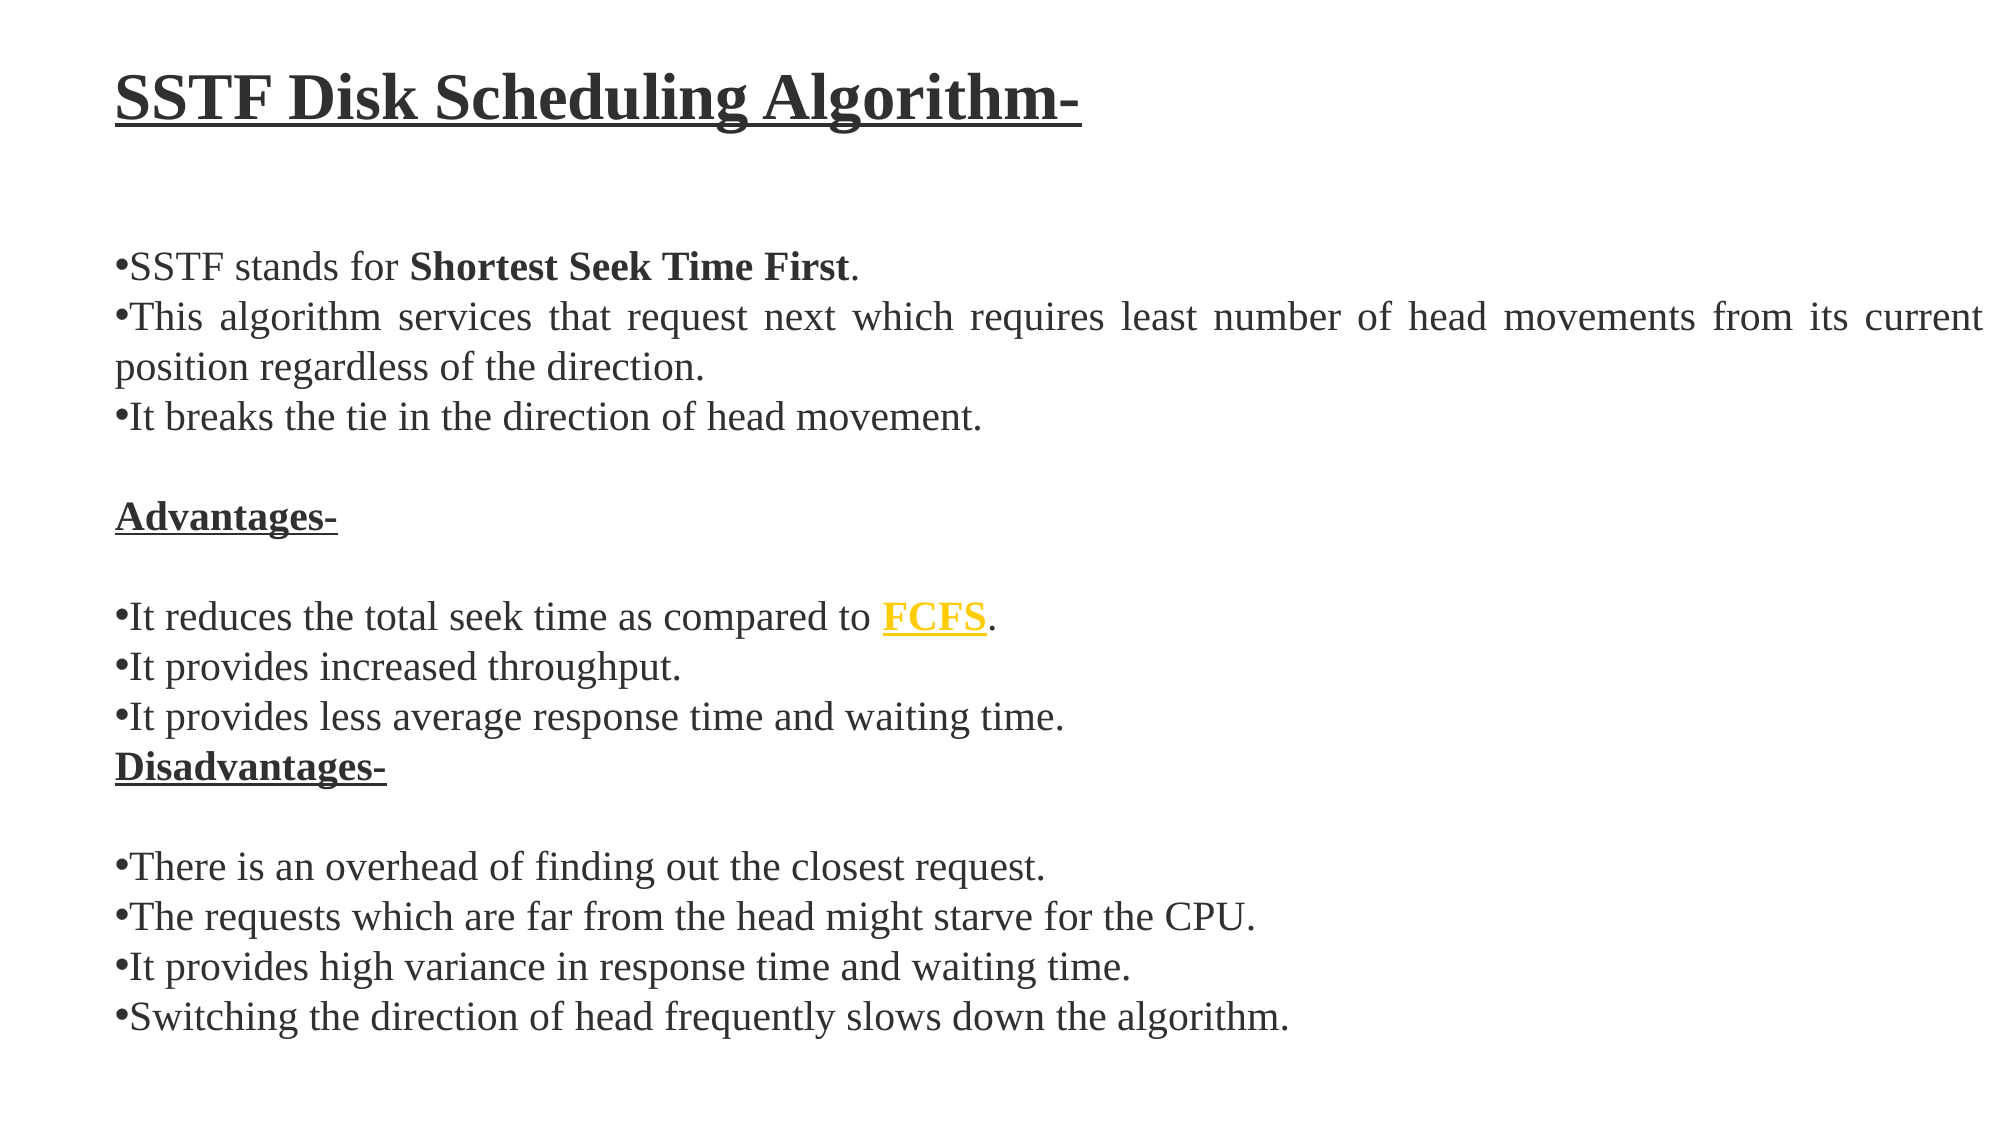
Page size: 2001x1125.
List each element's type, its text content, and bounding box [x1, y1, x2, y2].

text_box SSTF stands for Shortest Seek Time First. This algorithm services that request next which requires least number of head movements from its current position regardless of the direction. It breaks the tie in the direction of head movement. Advantages- It reduces the total seek time as compared to FCFS. It provides increased throughput. It provides less average response time and waiting time. Disadvantages- There is an overhead of finding out the closest request. The requests which are far from the head might starve for the CPU. It provides high variance in response time and waiting time. Switching the direction of head frequently slows down the algorithm. [99, 181, 2000, 1092]
title SSTF Disk Scheduling Algorithm- [99, 45, 1900, 141]
